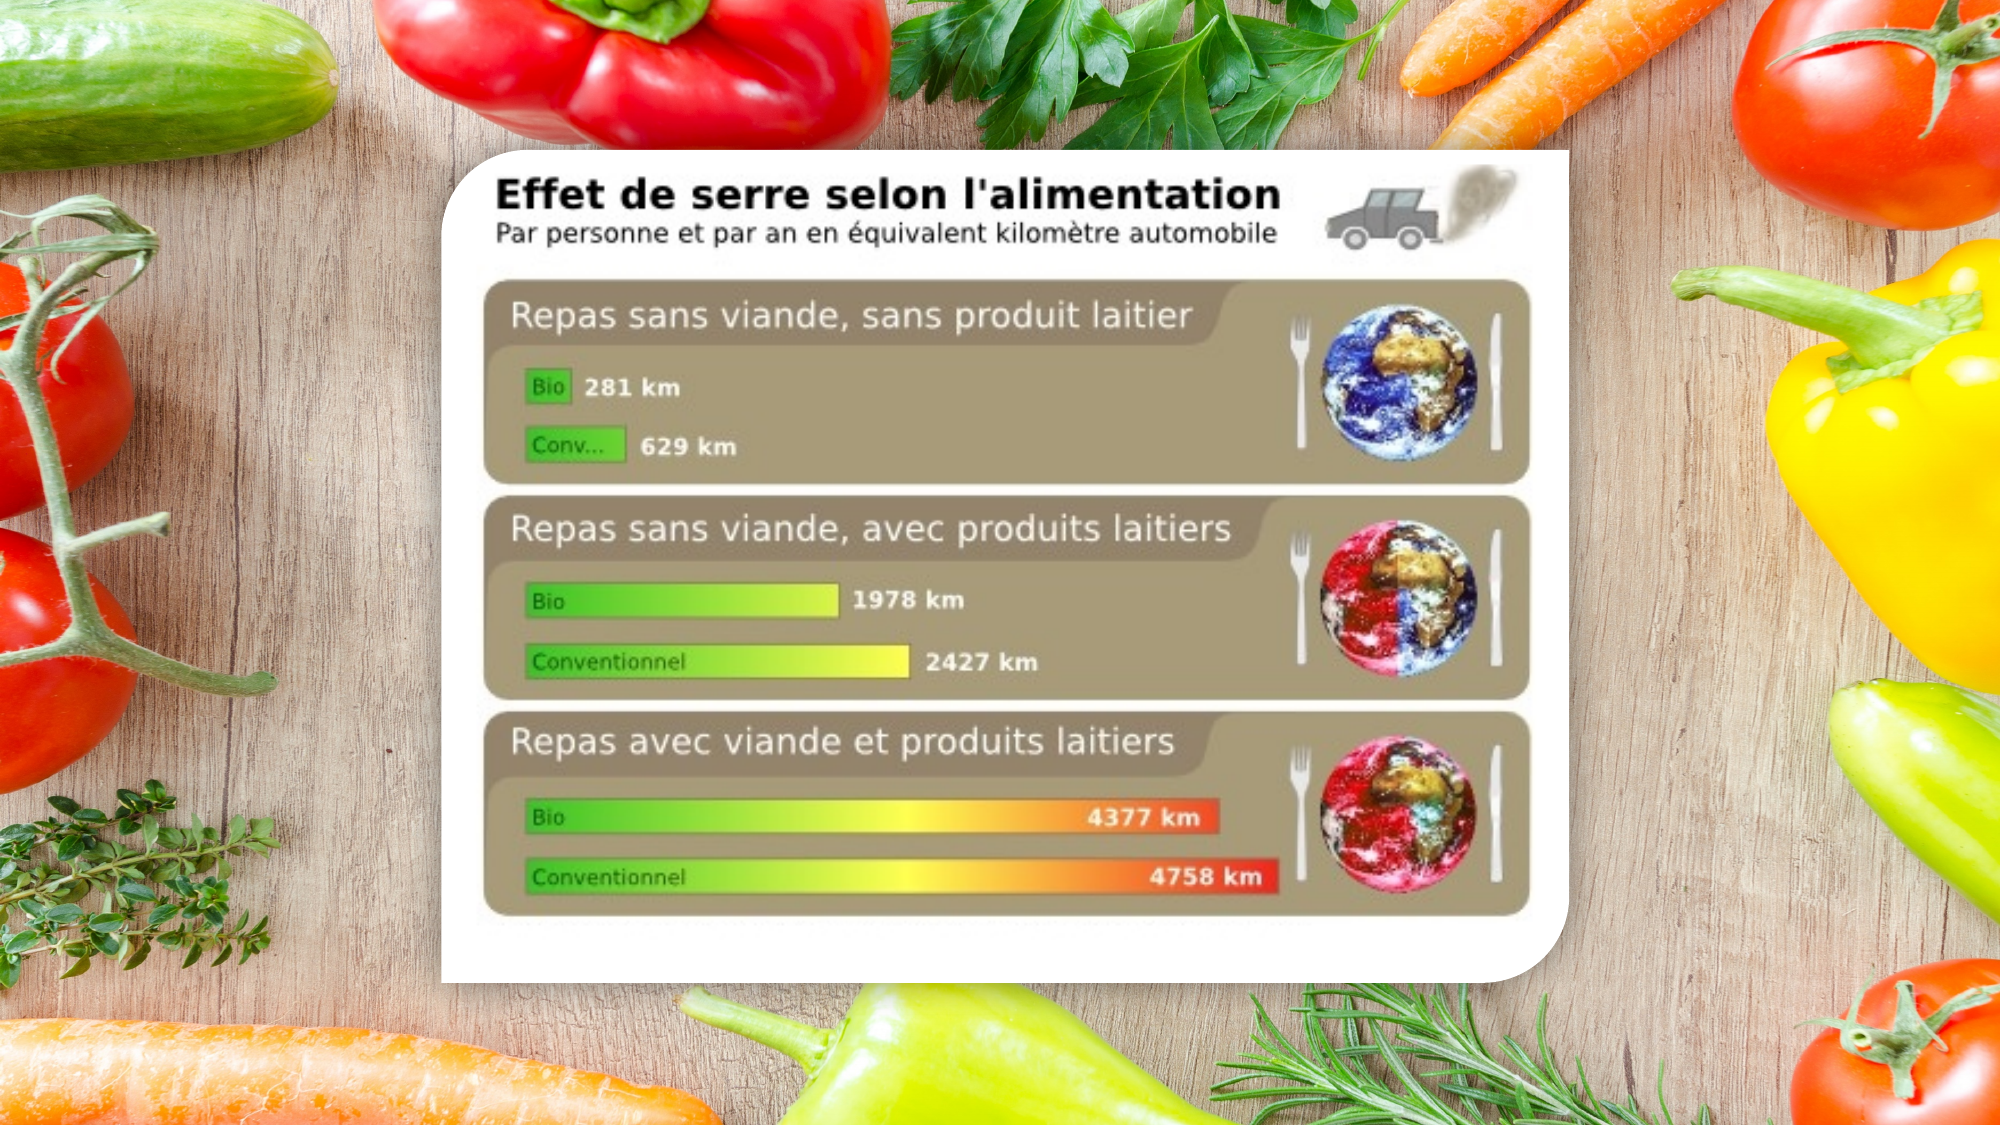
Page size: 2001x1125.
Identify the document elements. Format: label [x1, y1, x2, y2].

picture [0, 0, 2000, 1125]
list [448, 157, 1562, 976]
